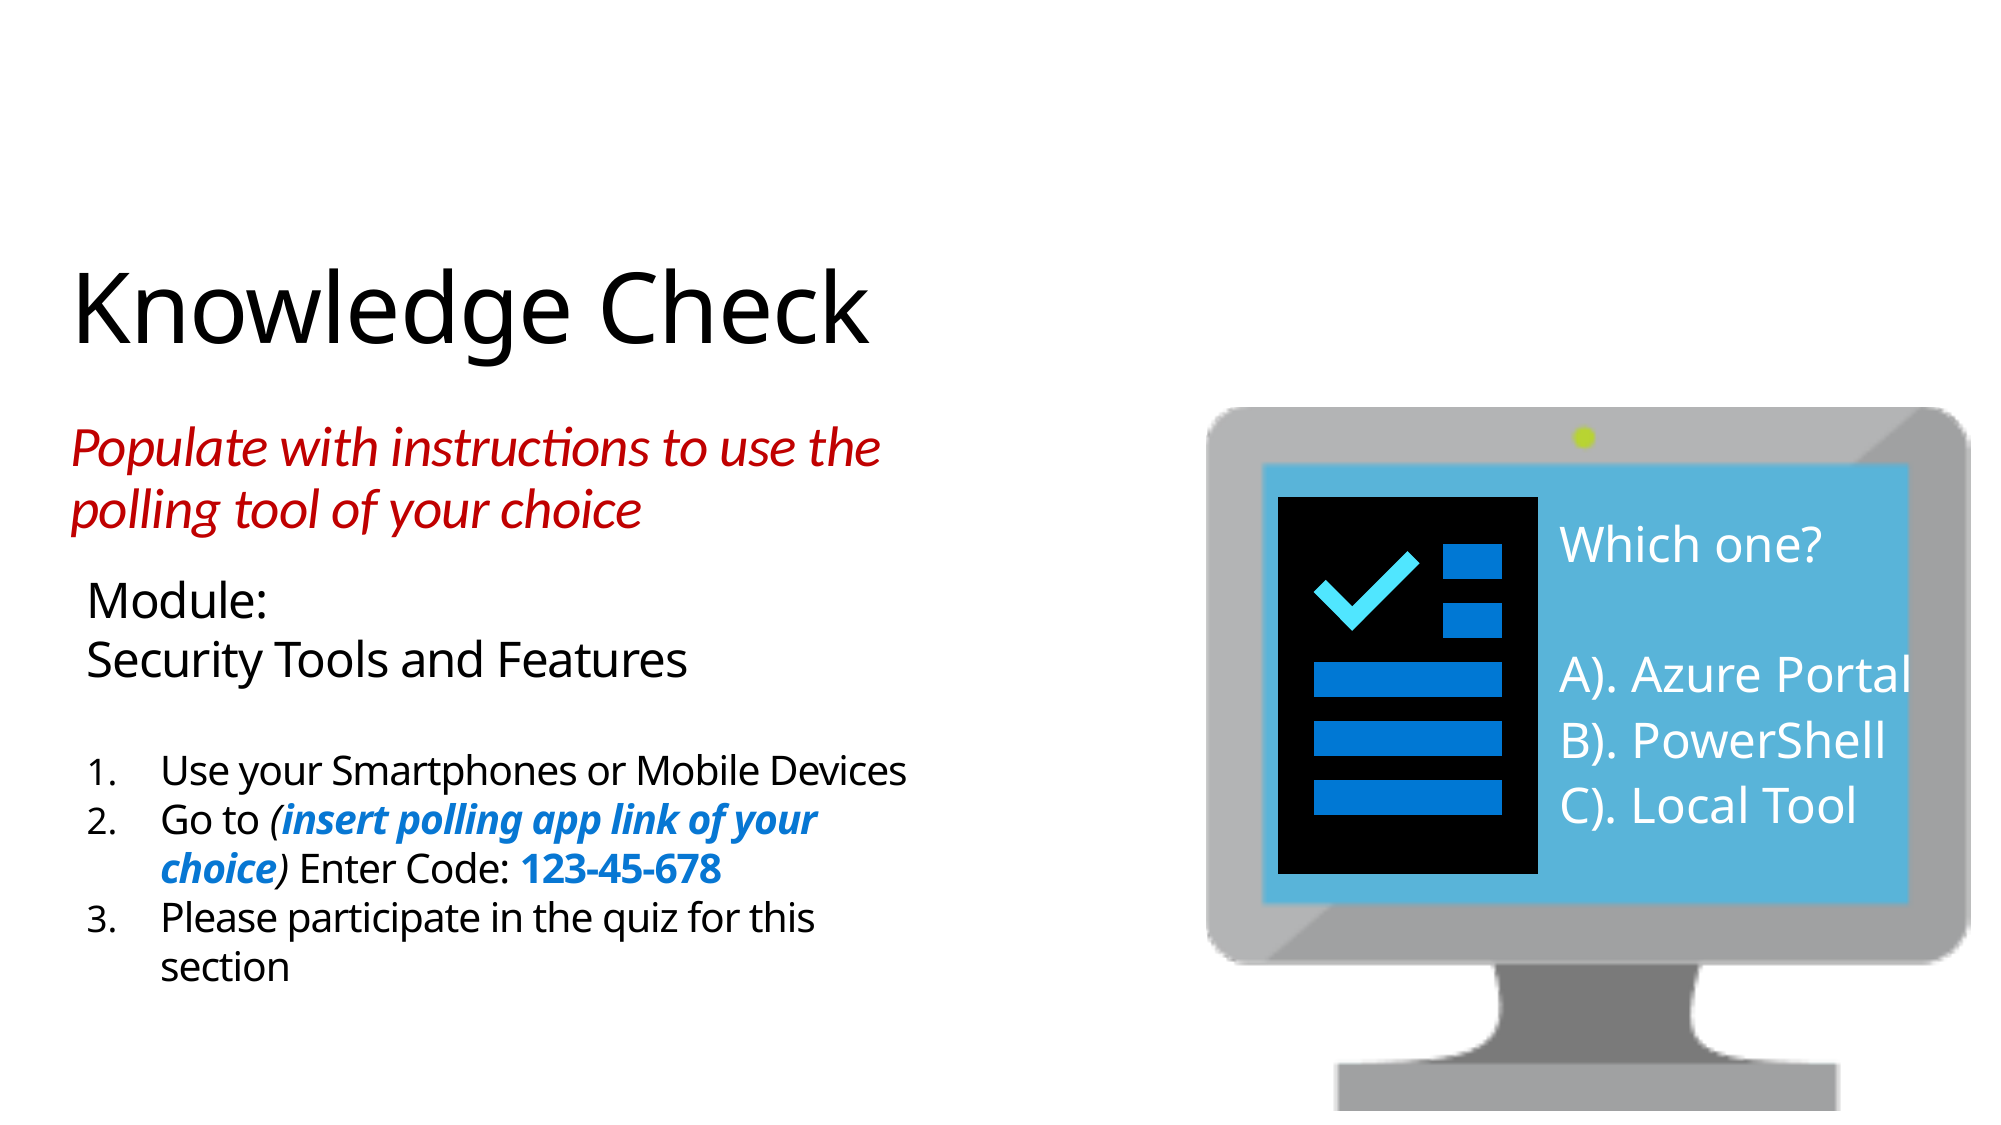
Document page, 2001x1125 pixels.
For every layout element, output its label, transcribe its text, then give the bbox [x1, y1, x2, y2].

text_box Use your Smartphones or Mobile Devices Go to (insert polling app link of your choice) Enter Code: 123-45-678 Please participate in the quiz for this section [71, 737, 960, 969]
title Knowledge Check Populate with instructions to use the polling tool of your choice [70, 258, 961, 563]
text_box Module: Security Tools and Features [71, 562, 1101, 692]
picture [1206, 407, 1972, 1112]
